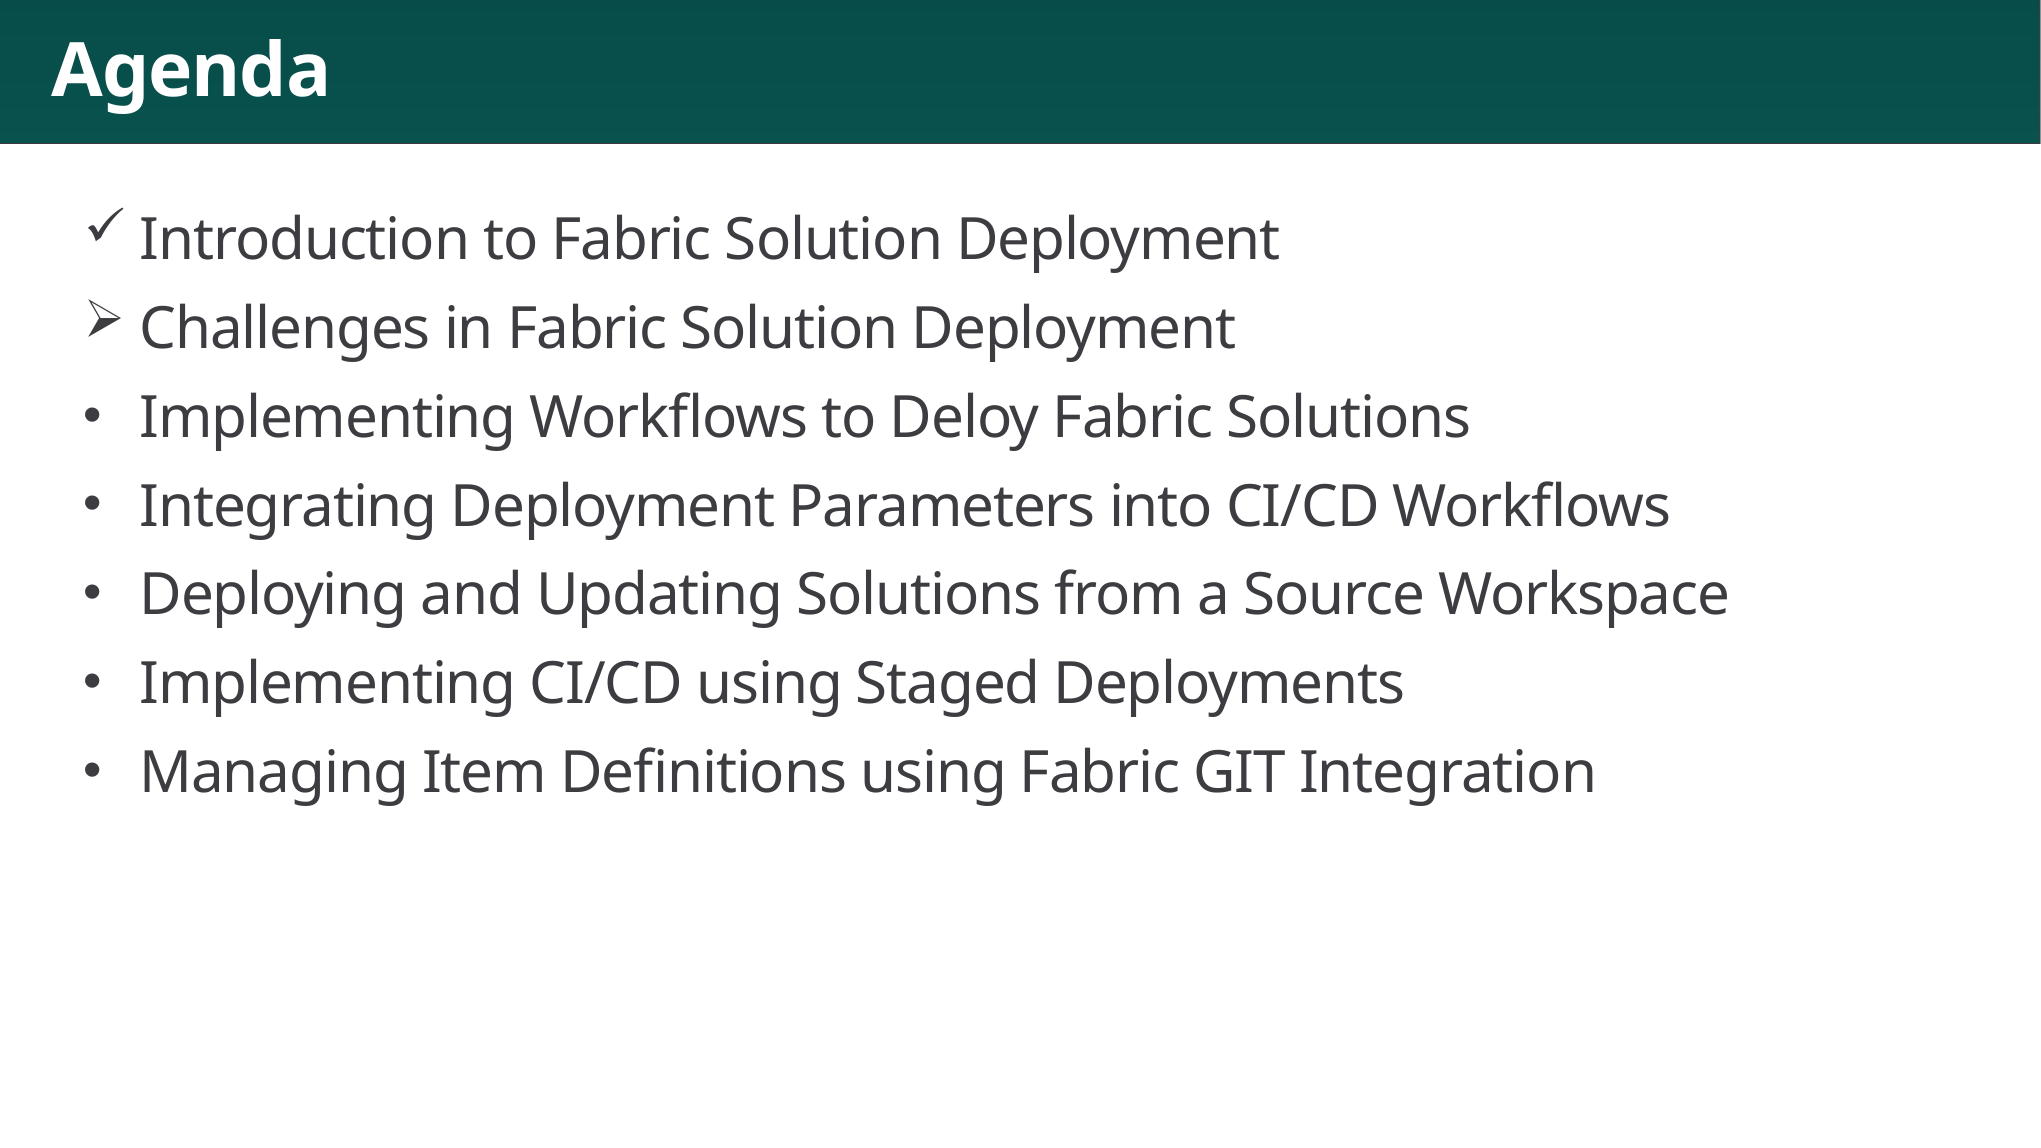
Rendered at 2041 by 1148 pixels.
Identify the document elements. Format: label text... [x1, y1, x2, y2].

list Introduction to Fabric Solution Deployment Challenges in Fabric Solution Deployment Implementing Workflows to Deloy Fabric Solutions Integrating Deployment Parameters into CI/CD Workflows Deploying and Updating Solutions from a Source Workspace Implementing CI/CD using Staged Deployments Managing Item Definitions using Fabric GIT Integration [83, 201, 1988, 810]
title Agenda [51, 31, 1988, 113]
